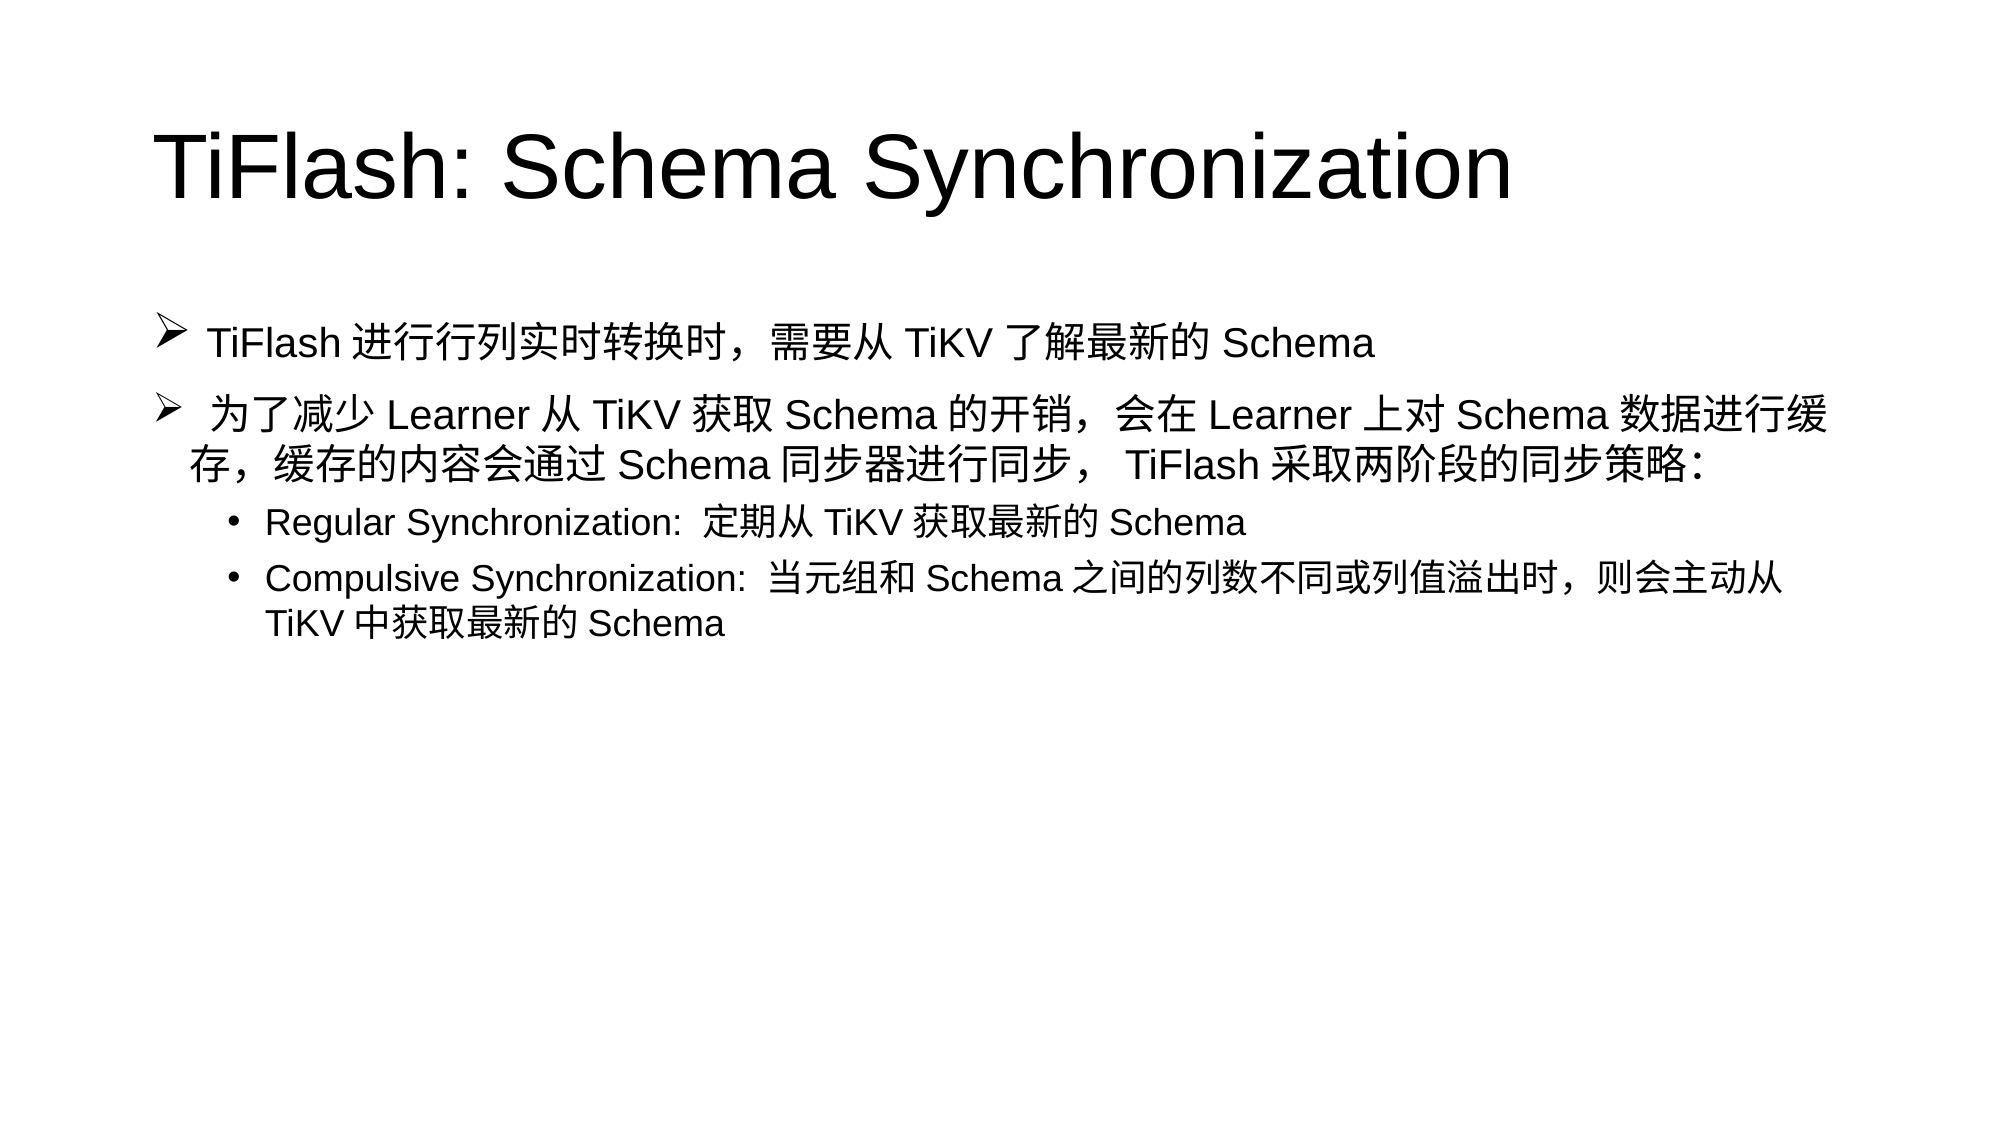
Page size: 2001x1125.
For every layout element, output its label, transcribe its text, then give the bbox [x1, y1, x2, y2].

title TiFlash: Schema Synchronization [137, 59, 1863, 278]
list TiFlash进行行列实时转换时，需要从TiKV了解最新的Schema 为了减少Learner从TiKV获取Schema的开销，会在Learner上对Schema数据进行缓存，缓存的内容会通过Schema同步器进行同步，TiFlash采取两阶段的同步策略： Regular Synchronization: 定期从TiKV获取最新的Schema Compulsive Synchronization: 当元组和Schema之间的列数不同或列值溢出时，则会主动从TiKV中获取最新的Schema [137, 299, 1863, 1014]
